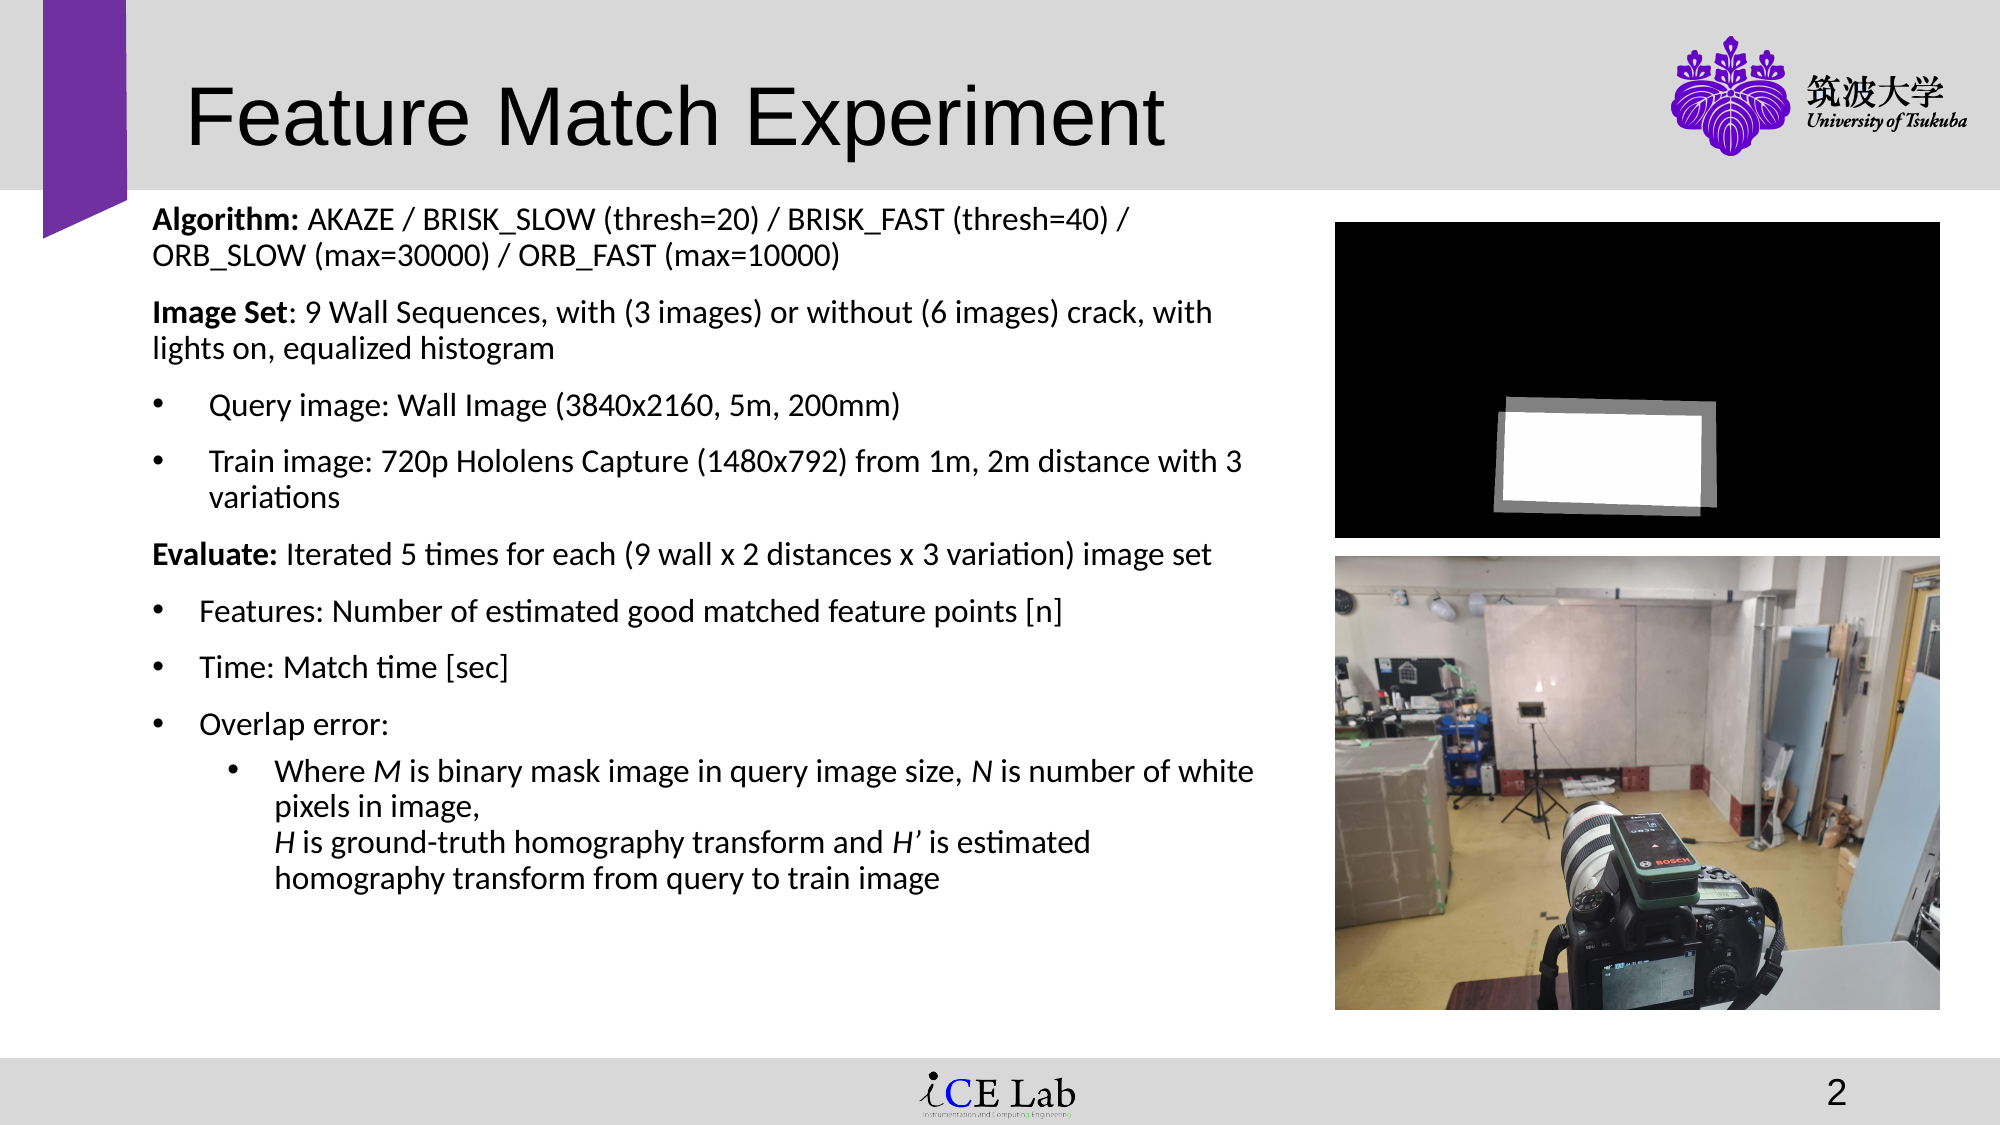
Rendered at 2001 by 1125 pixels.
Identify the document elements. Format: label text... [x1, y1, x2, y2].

picture [1671, 36, 1967, 156]
picture [1335, 556, 1940, 1011]
title Feature Match Experiment [170, 59, 1863, 178]
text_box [1335, 222, 1940, 539]
picture [919, 1071, 1082, 1121]
slide_number 1 [1412, 1054, 1863, 1125]
